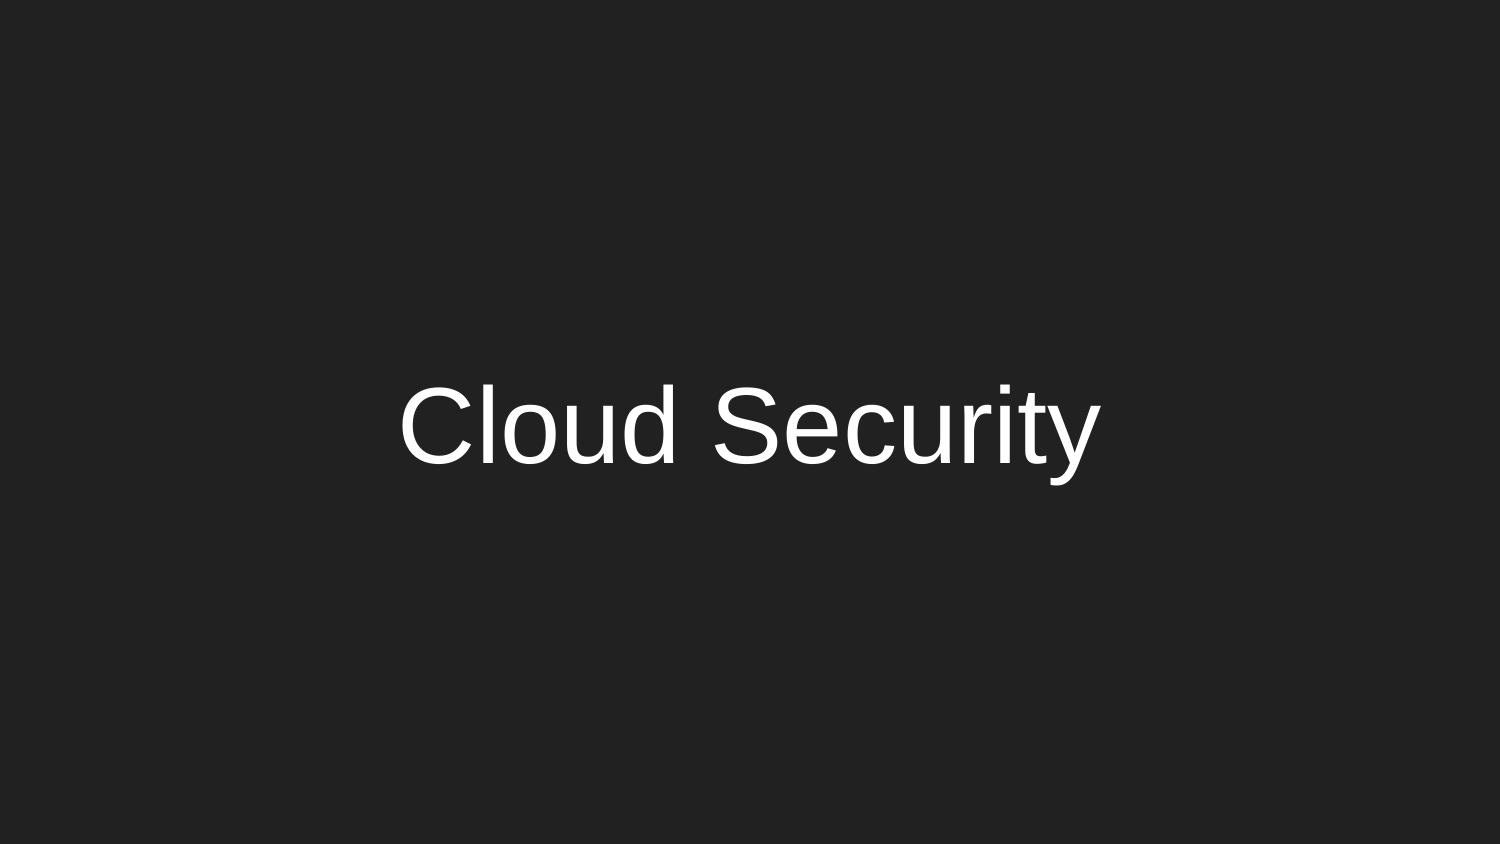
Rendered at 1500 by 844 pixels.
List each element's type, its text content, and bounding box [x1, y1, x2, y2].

title Cloud Security [51, 164, 1449, 502]
